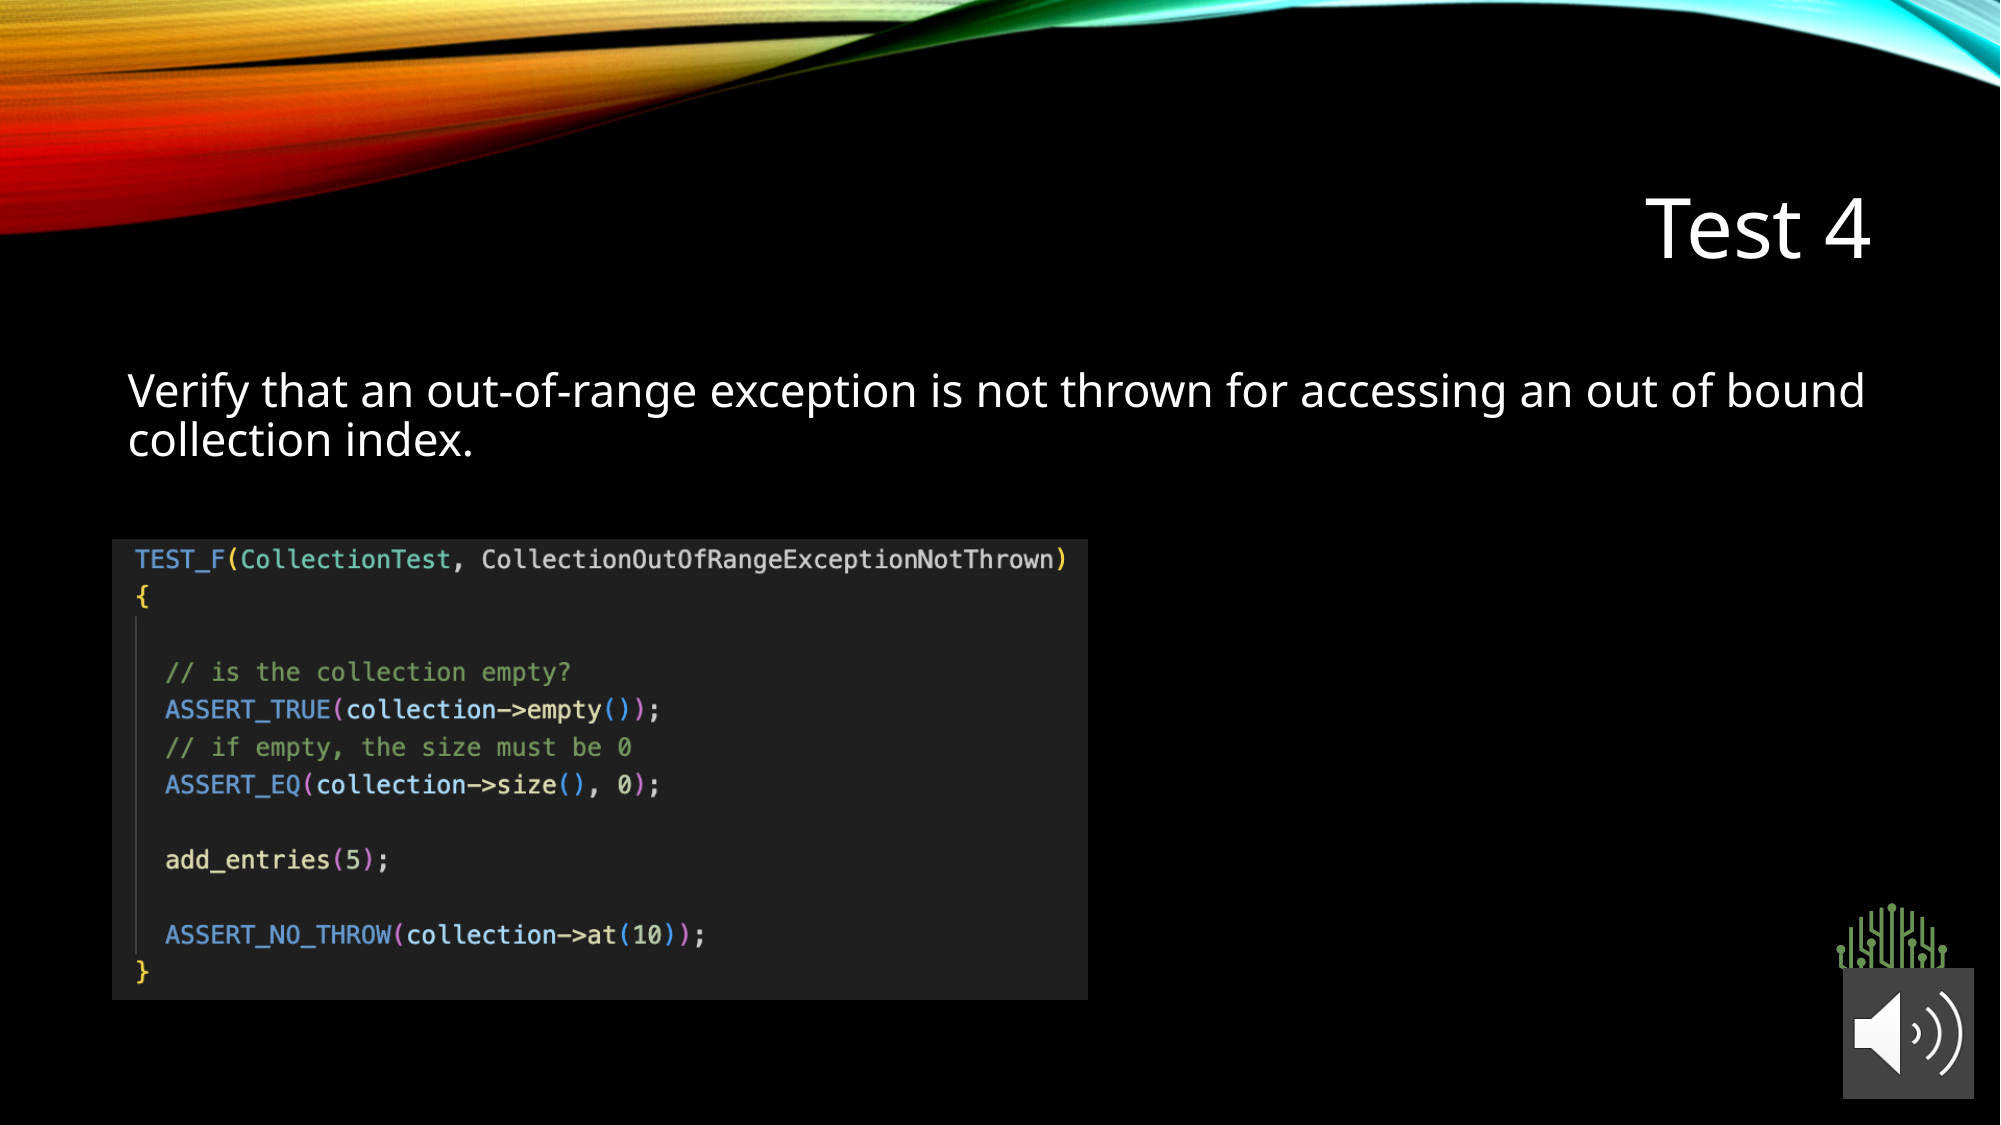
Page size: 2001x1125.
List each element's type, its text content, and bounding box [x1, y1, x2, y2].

title Test 4 [474, 125, 1888, 338]
picture [1817, 892, 1976, 1101]
picture [0, 0, 2000, 237]
picture [112, 538, 1088, 1000]
list Verify that an out-of-range exception is not thrown for accessing an out of bound collection index. [112, 360, 1888, 1021]
